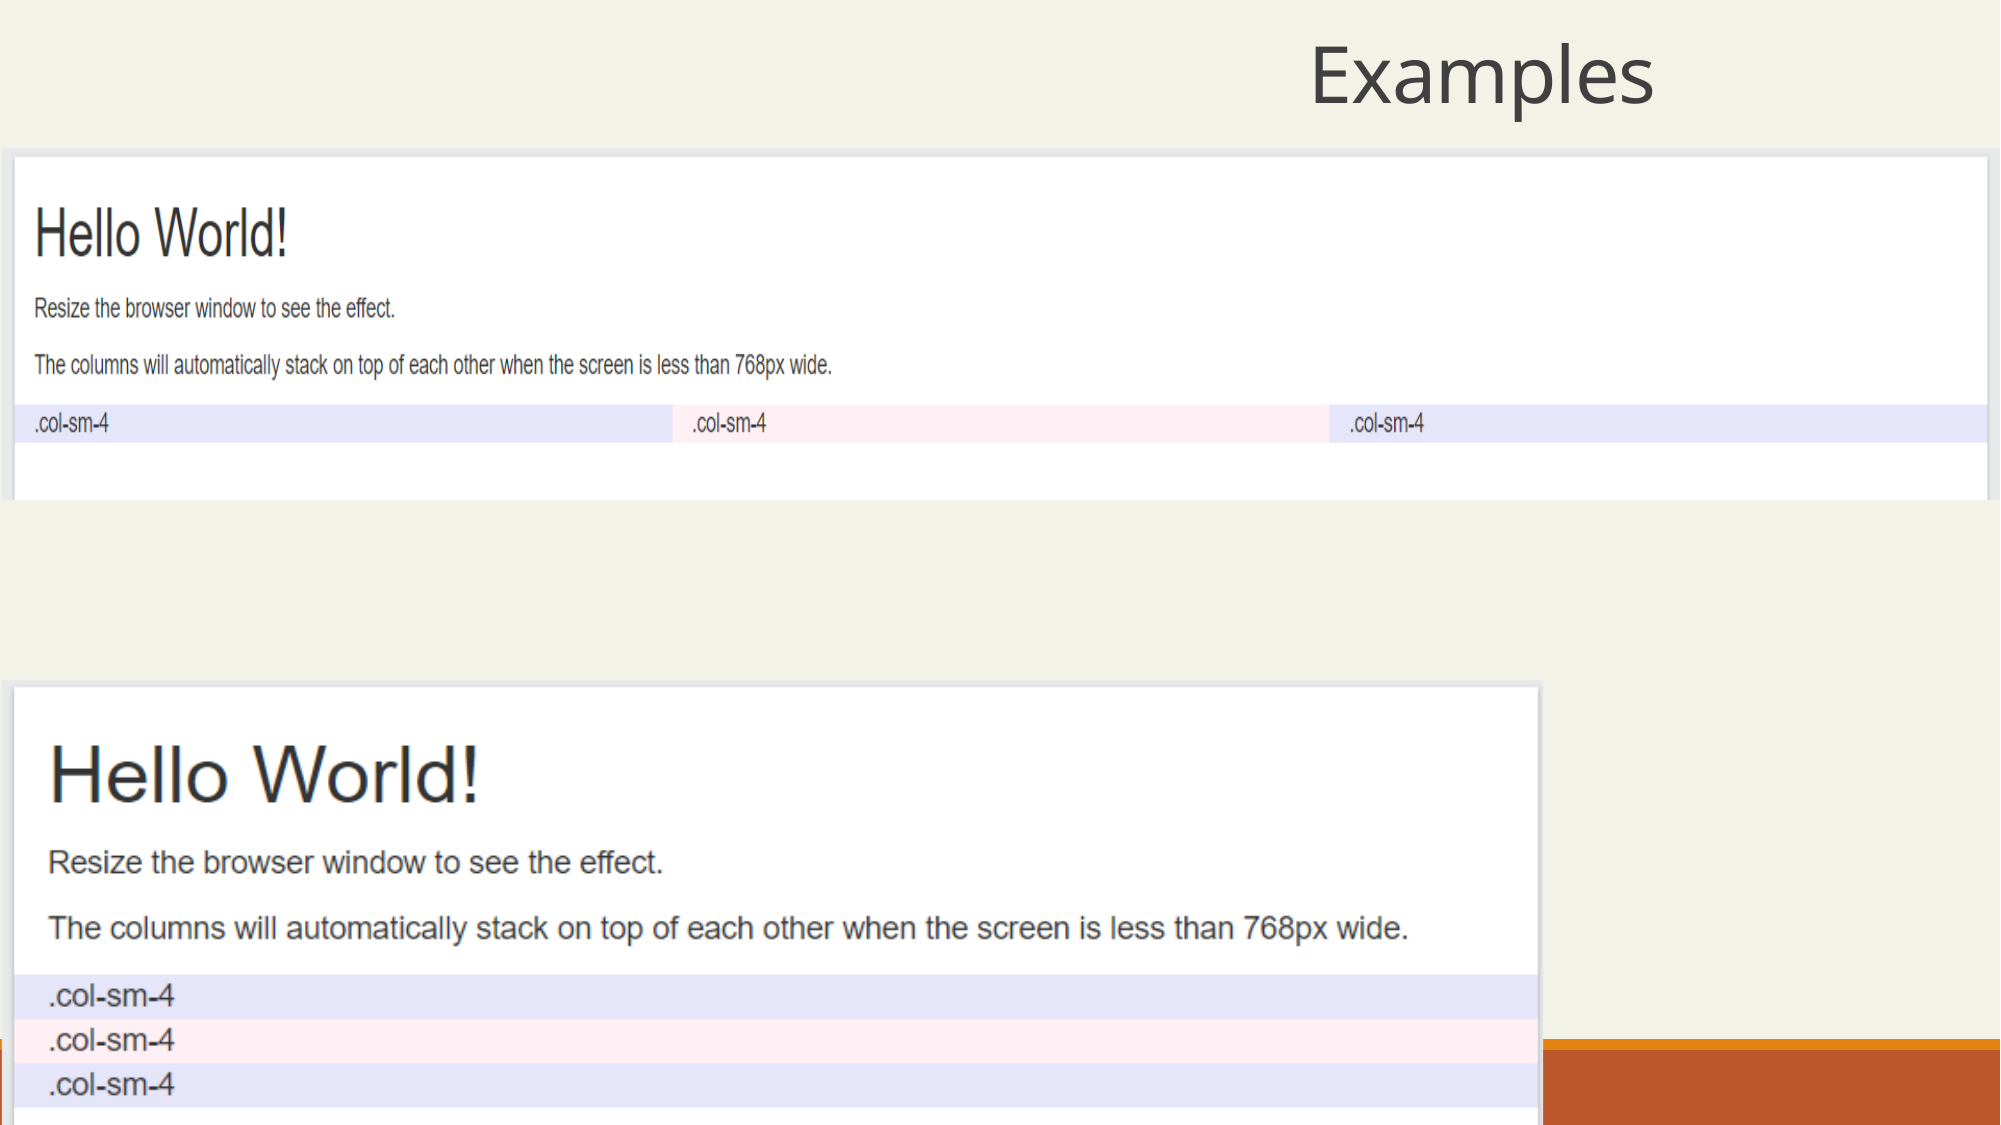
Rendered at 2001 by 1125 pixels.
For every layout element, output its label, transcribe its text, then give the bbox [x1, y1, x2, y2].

picture [1, 680, 1544, 1125]
picture [1, 148, 2000, 500]
title Examples [1294, 31, 1943, 127]
